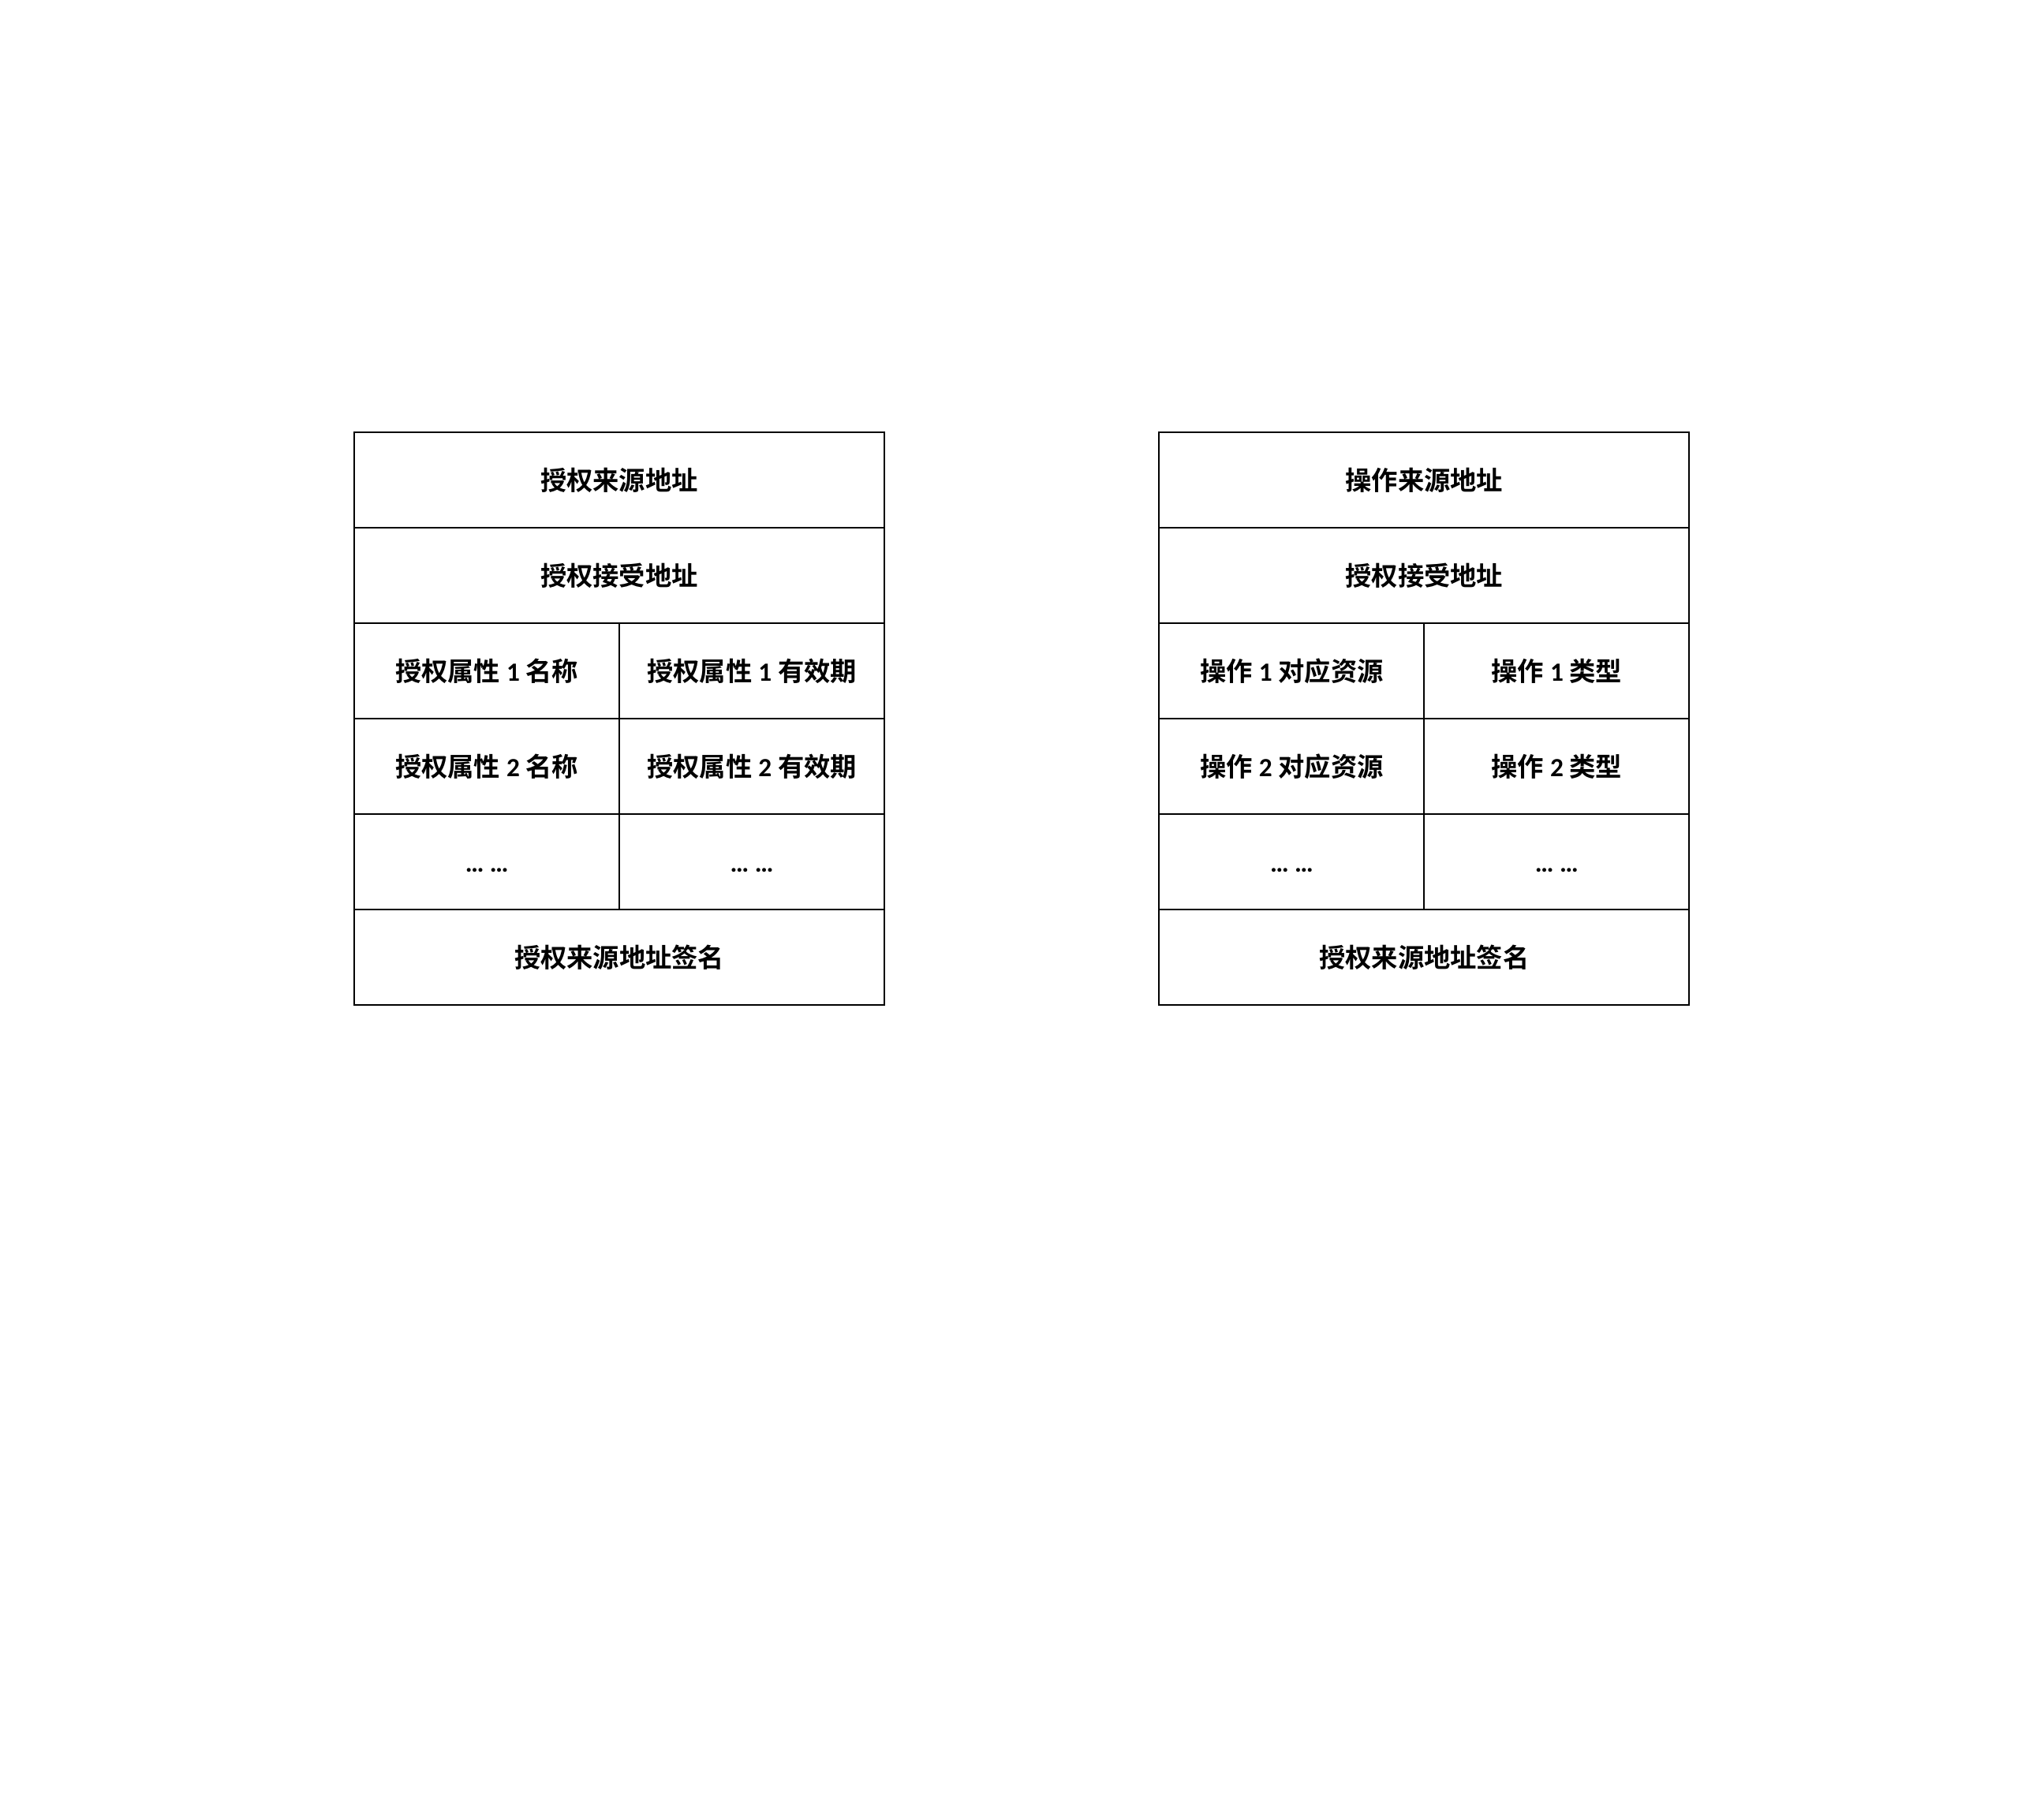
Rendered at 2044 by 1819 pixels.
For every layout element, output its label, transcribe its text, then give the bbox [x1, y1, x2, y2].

text_box … … [618, 813, 885, 909]
text_box … … [353, 813, 618, 909]
text_box 授权属性2名称 [353, 718, 618, 813]
text_box 操作1对应资源 [1158, 622, 1423, 718]
text_box 操作1类型 [1423, 622, 1690, 718]
text_box 操作来源地址 [1158, 431, 1690, 527]
text_box 授权来源地址 [353, 431, 885, 527]
text_box 授权属性1名称 [353, 622, 618, 718]
text_box 操作2对应资源 [1158, 718, 1423, 813]
text_box 授权属性1有效期 [618, 622, 885, 718]
text_box 授权接受地址 [353, 527, 885, 622]
text_box 授权来源地址签名 [353, 909, 885, 1006]
text_box … … [1423, 813, 1690, 909]
text_box 授权属性2有效期 [618, 718, 885, 813]
text_box 操作2类型 [1423, 718, 1690, 813]
text_box 授权来源地址签名 [1158, 909, 1690, 1006]
text_box 授权接受地址 [1158, 527, 1690, 622]
text_box … … [1158, 813, 1423, 909]
